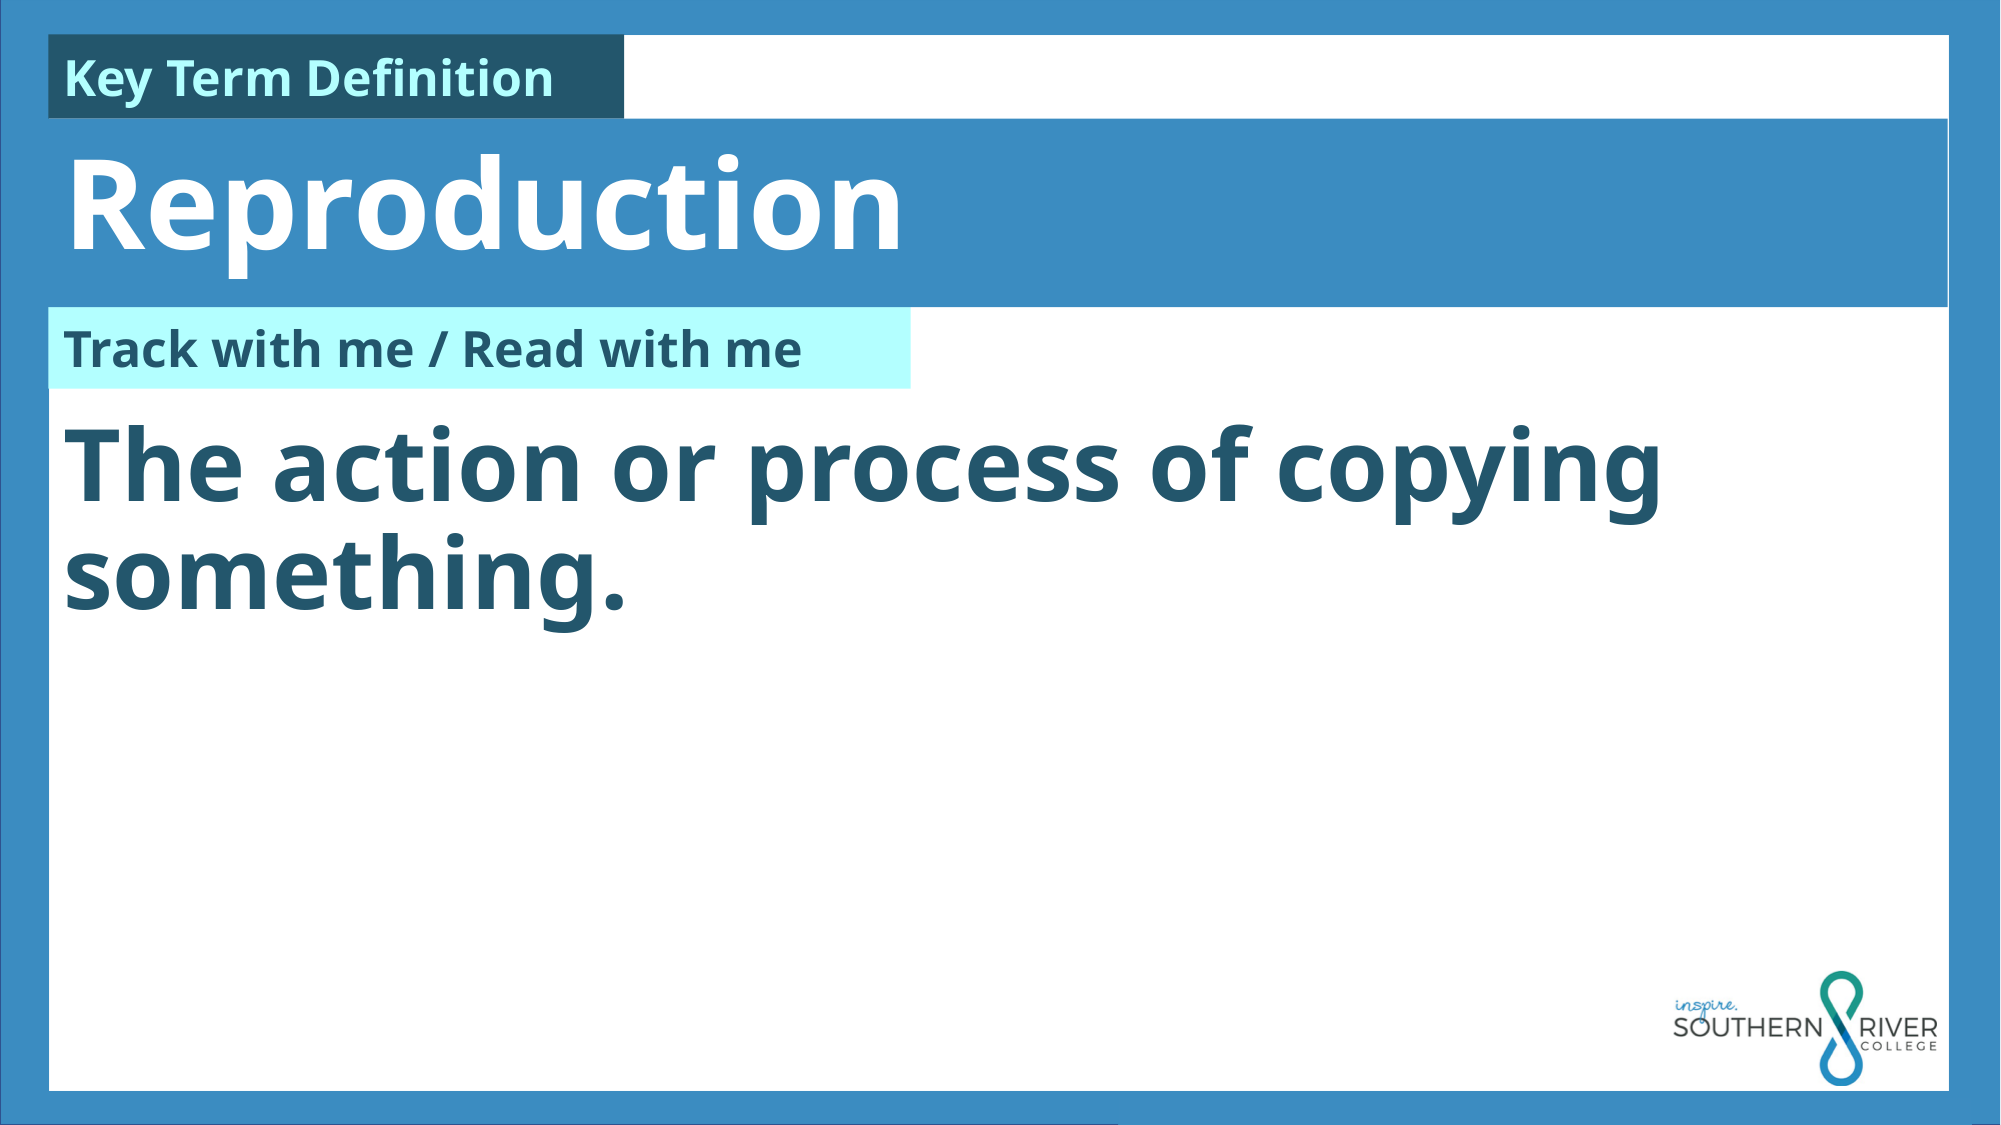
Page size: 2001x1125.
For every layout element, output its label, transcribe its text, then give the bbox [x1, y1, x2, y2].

picture [0, 0, 2001, 1125]
list Reproduction [48, 118, 1948, 308]
list The action or process of copying something. [48, 391, 1948, 1088]
